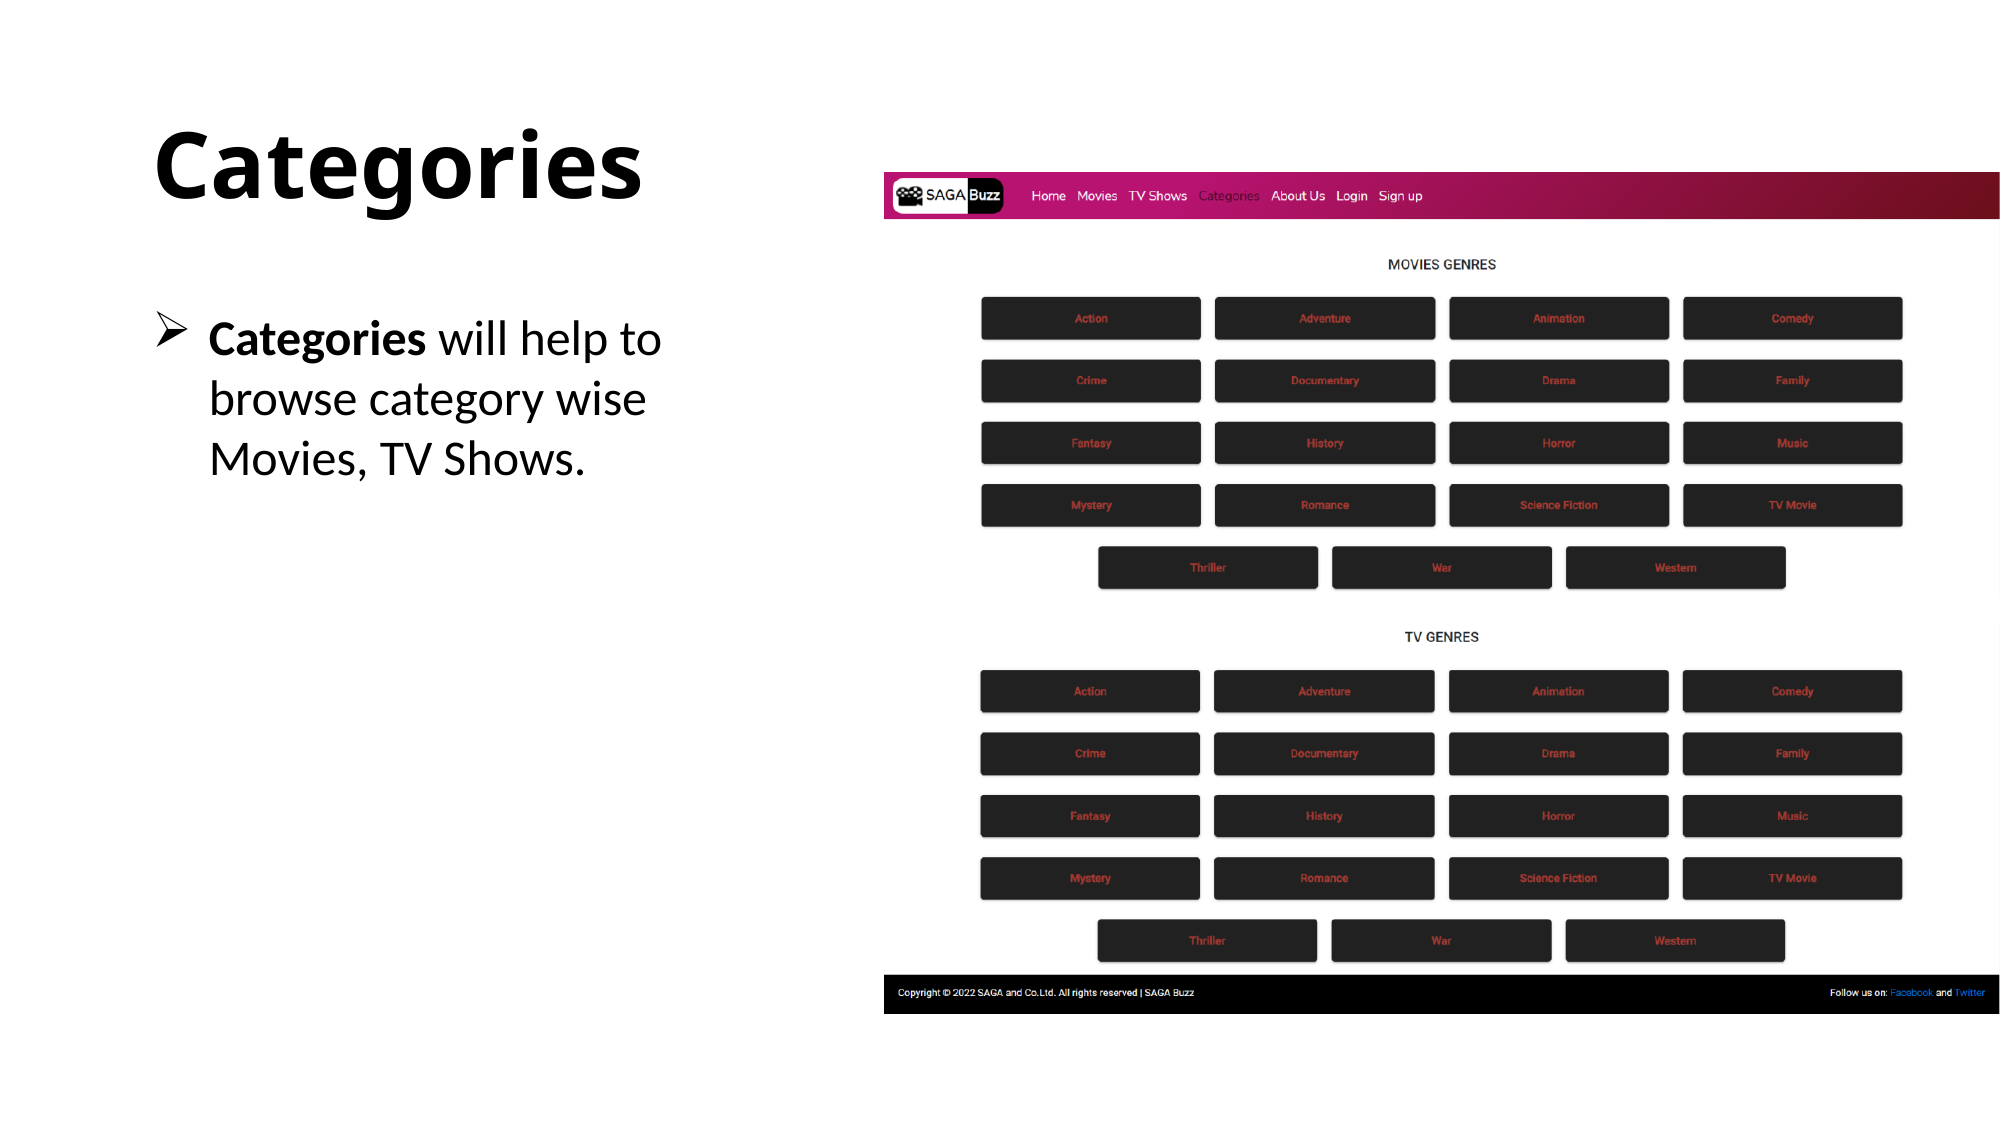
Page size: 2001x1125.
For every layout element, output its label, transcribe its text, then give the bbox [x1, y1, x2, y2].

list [884, 172, 2000, 596]
text_box Categories will help to browse category wise Movies, TV Shows. [137, 298, 752, 494]
picture [884, 621, 2000, 1014]
title Categories [137, 59, 1863, 278]
